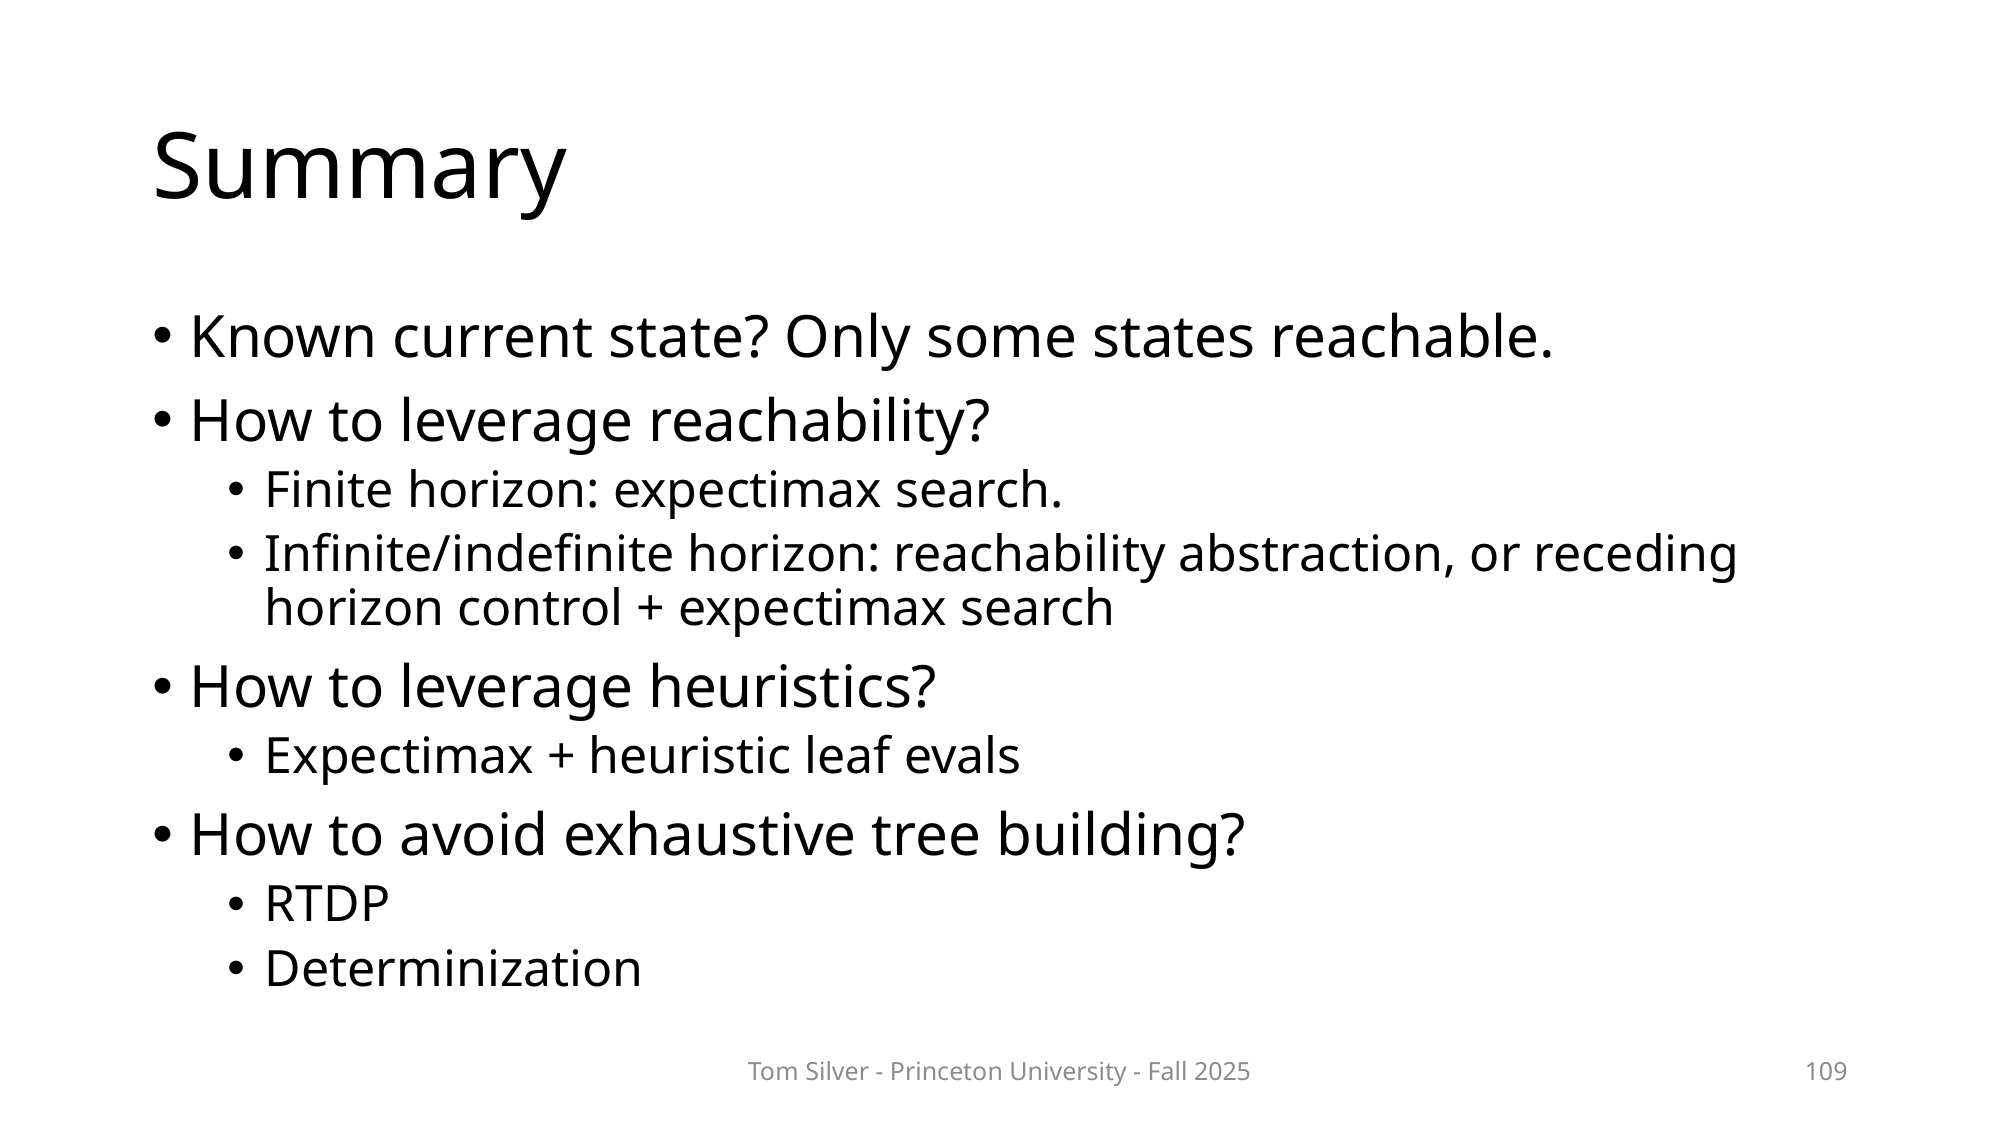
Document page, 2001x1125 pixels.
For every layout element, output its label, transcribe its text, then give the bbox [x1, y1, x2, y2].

slide_number 109 [1412, 1042, 1863, 1103]
list Known current state? Only some states reachable. How to leverage reachability? Finite horizon: expectimax search. Infinite/indefinite horizon: reachability abstraction, or receding horizon control + expectimax search How to leverage heuristics? Expectimax + heuristic leaf evals How to avoid exhaustive tree building? RTDP Determinization [137, 299, 1863, 1014]
footer Tom Silver - Princeton University - Fall 2025 [662, 1042, 1338, 1103]
title Summary [137, 59, 1863, 278]
